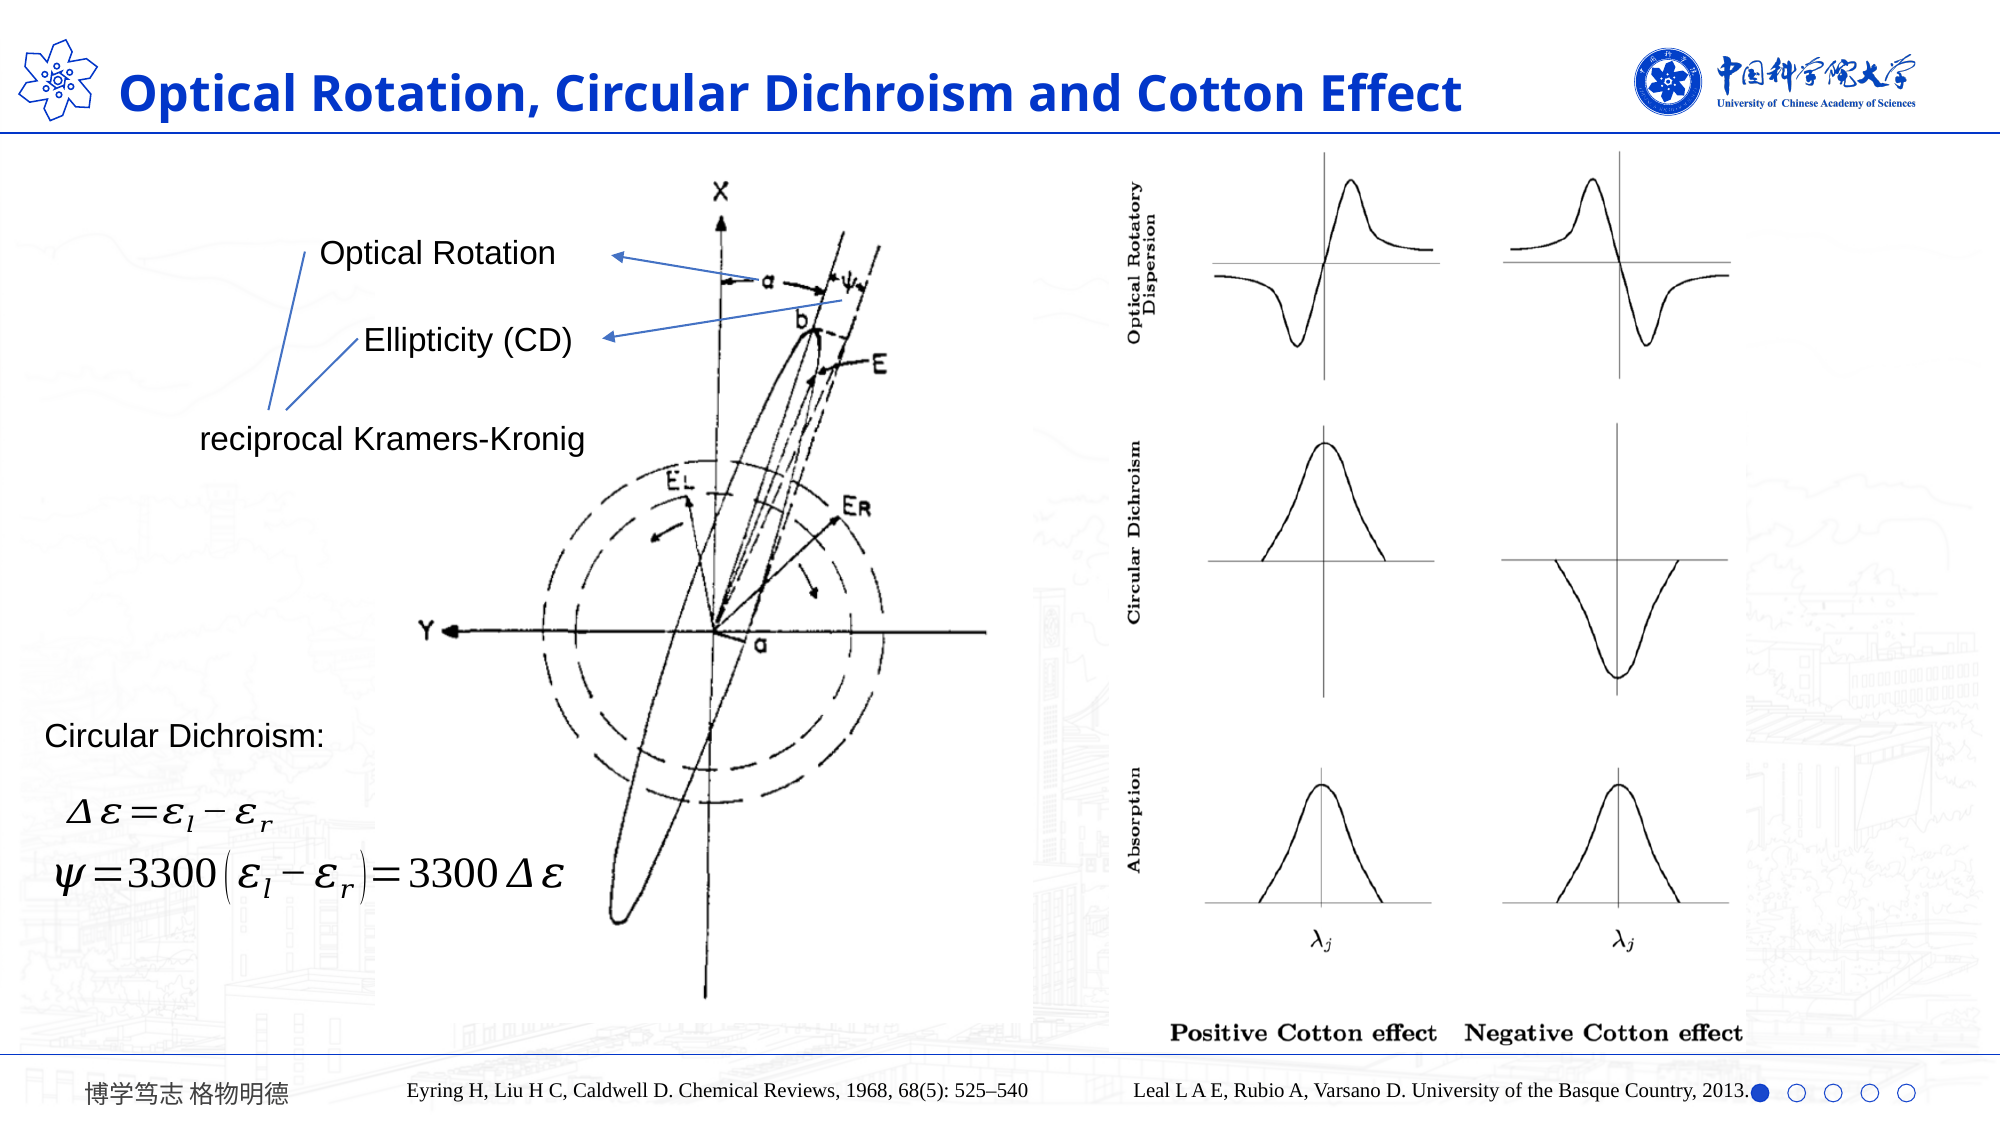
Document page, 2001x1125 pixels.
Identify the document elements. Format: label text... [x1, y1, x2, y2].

list Optical Rotation, Circular Dichroism and Cotton Effect [112, 49, 1716, 138]
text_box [602, 300, 843, 339]
picture [1108, 137, 1746, 1052]
text_box Eyring H, Liu H C, Caldwell D. Chemical Reviews, 1968, 68(5): 525–540 Leal L A E, Rubio A, Varsano D. University of the Basque Country, 2013. [391, 1068, 1765, 1109]
text_box Optical Rotation [304, 224, 375, 279]
text_box Ellipticity (CD) [348, 310, 375, 366]
picture [375, 156, 1033, 1023]
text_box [268, 252, 304, 411]
text_box Circular Dichroism: [29, 706, 341, 762]
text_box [611, 255, 759, 280]
picture [1716, 54, 1916, 109]
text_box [285, 338, 358, 411]
text_box reciprocal Kramers-Kronig [184, 410, 375, 465]
